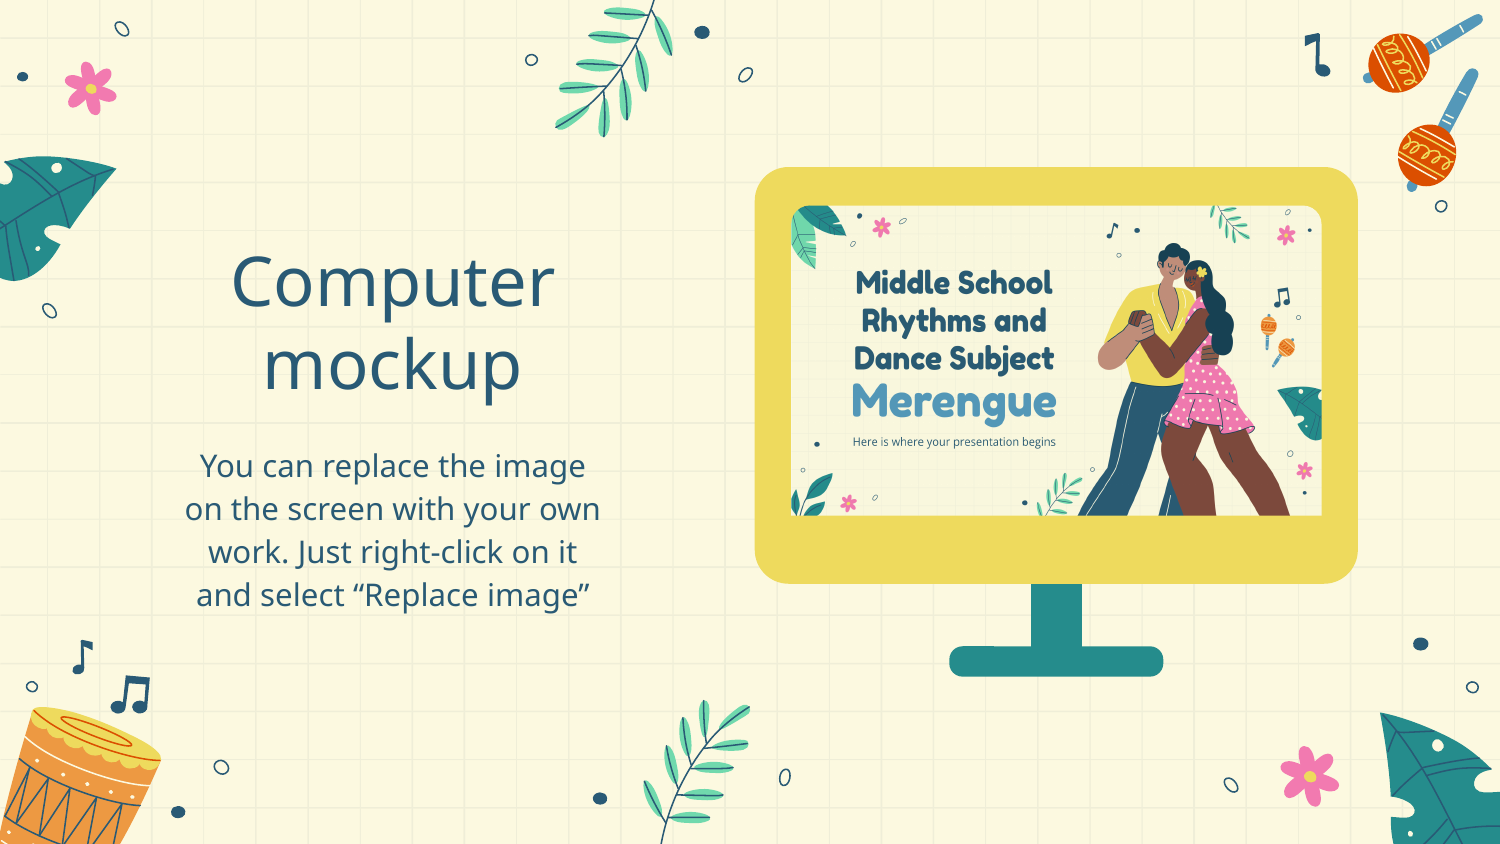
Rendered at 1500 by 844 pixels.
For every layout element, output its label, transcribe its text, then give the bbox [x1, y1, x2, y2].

text_box [748, 164, 1363, 687]
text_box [754, 166, 1359, 677]
picture [790, 205, 1322, 516]
title Computer mockup [167, 223, 620, 418]
subtitle You can replace the image on the screen with your own work. Just right-click on it and select “Replace image” [167, 425, 620, 621]
